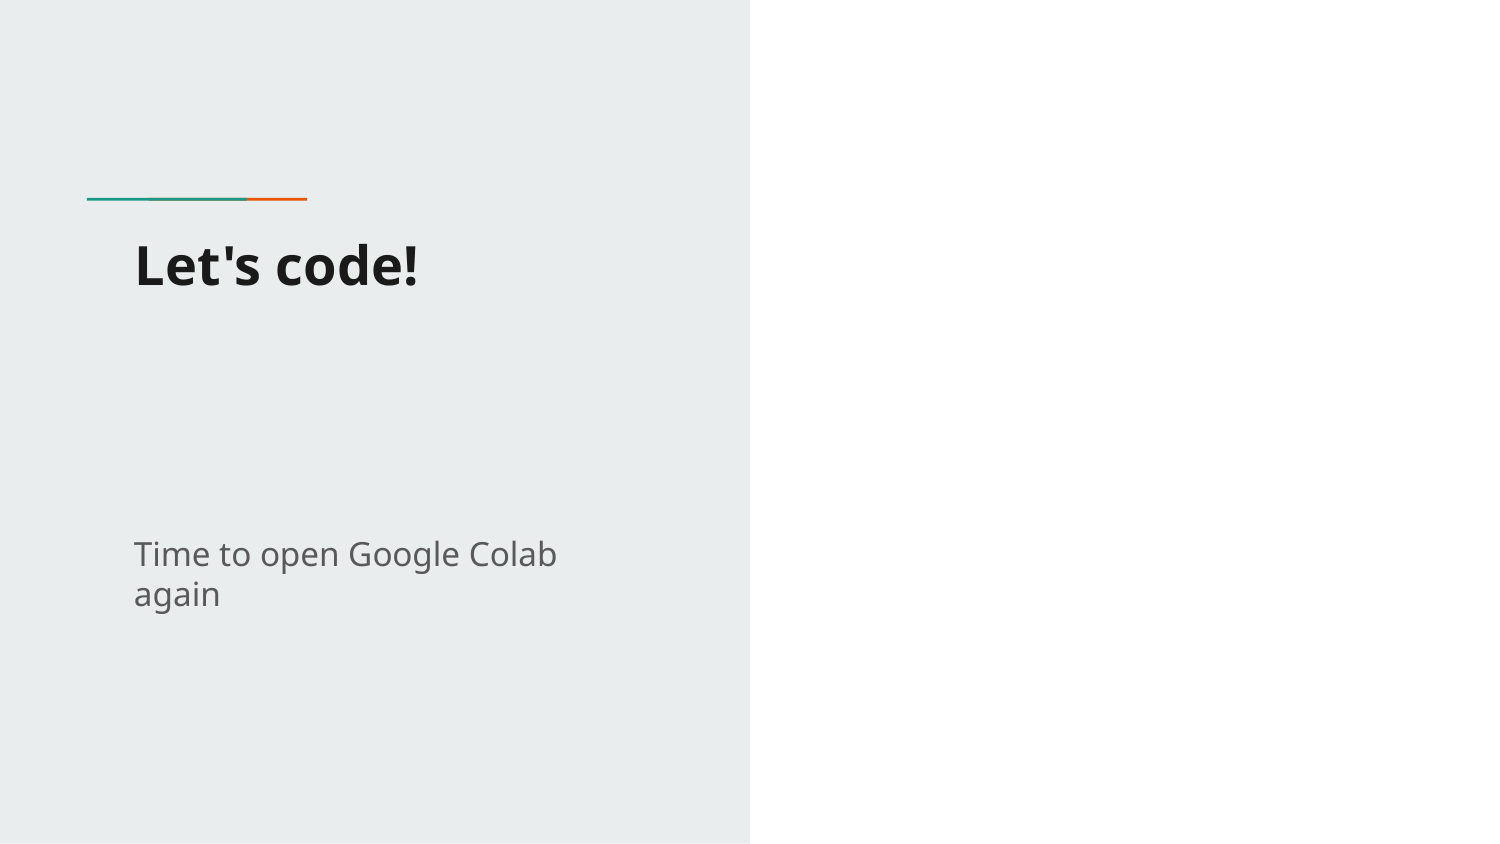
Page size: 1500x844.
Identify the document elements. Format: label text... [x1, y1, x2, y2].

title Let's code! [119, 216, 662, 494]
subtitle Time to open Google Colab again [118, 518, 661, 644]
